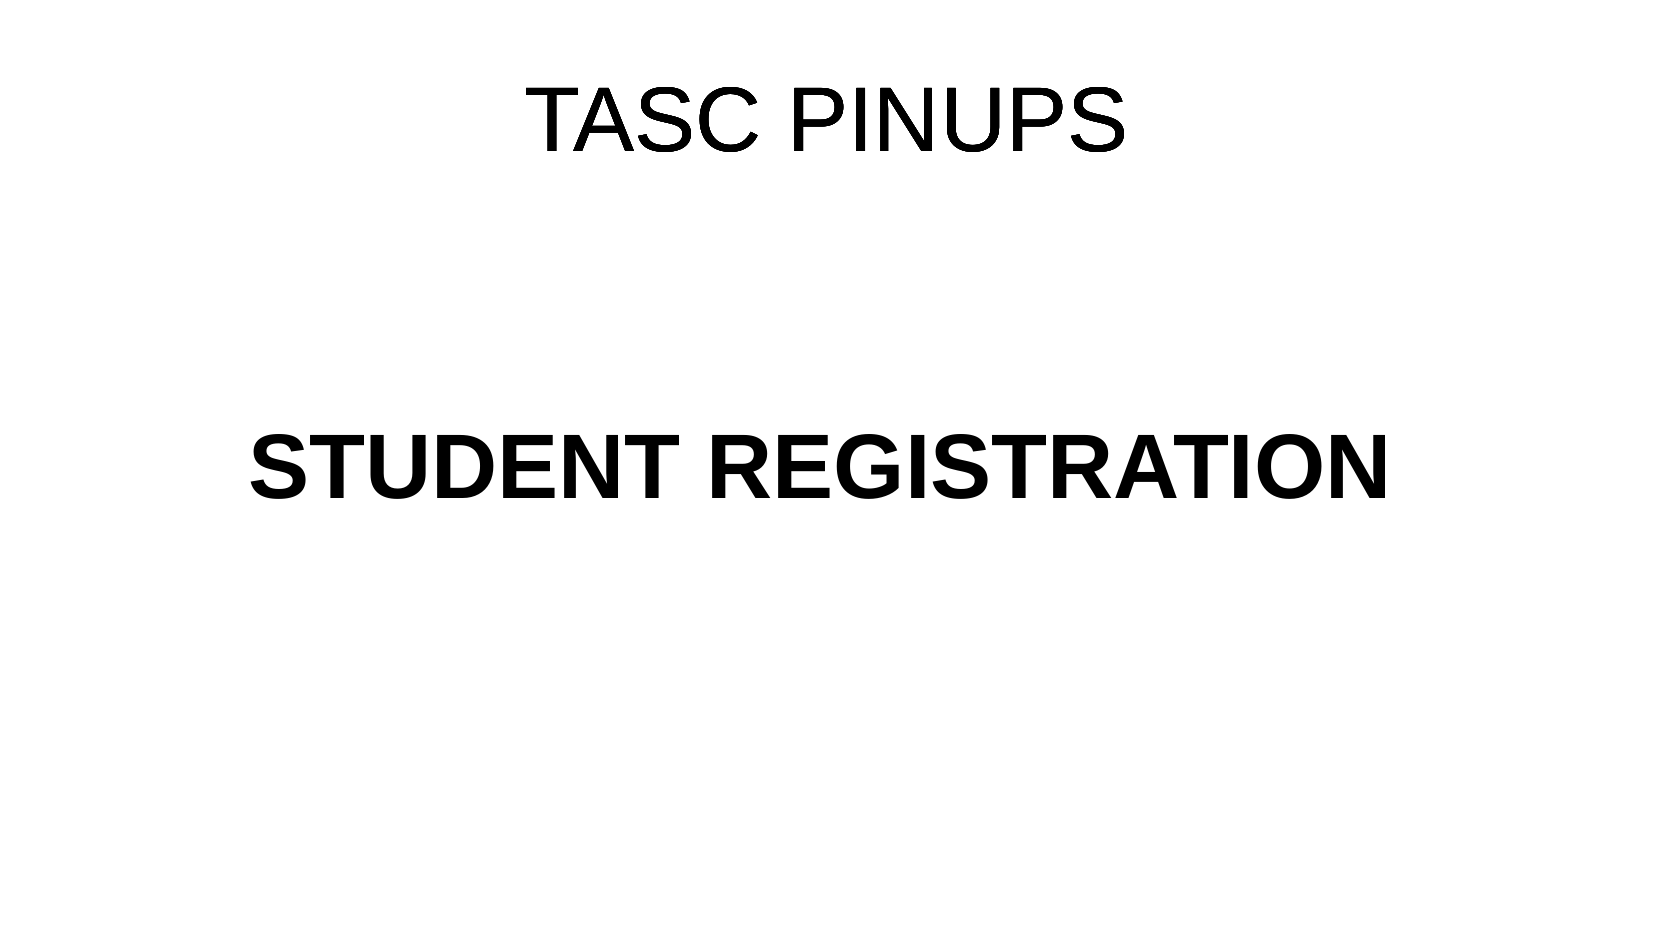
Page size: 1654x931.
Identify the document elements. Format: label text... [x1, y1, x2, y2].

text_box TASC PINUPS [82, 37, 1571, 193]
text_box STUDENT REGISTRATION [76, 383, 1565, 540]
